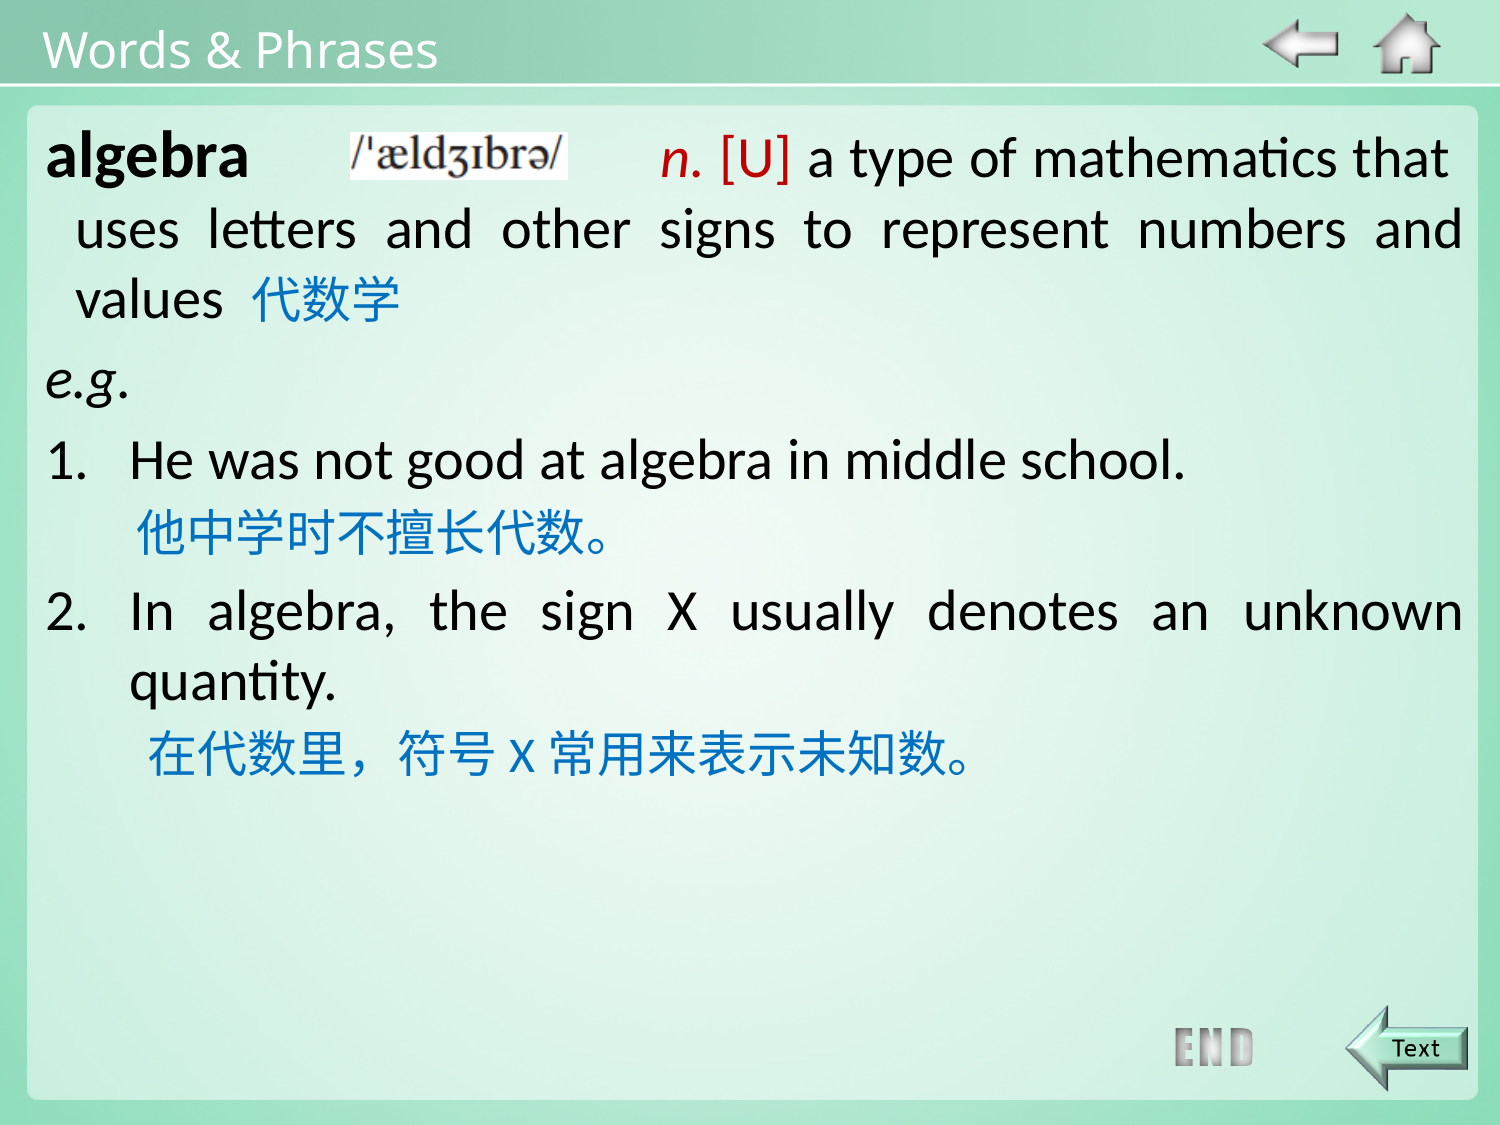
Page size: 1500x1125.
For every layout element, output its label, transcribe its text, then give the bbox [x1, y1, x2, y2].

picture [0, 0, 1500, 1125]
list algebra n. [U] a type of mathematics that uses letters and other signs to represent numbers and values 代数学 e.g. He was not good at algebra in middle school. 他中学时不擅长代数。 In algebra, the sign X usually denotes an unknown quantity. 在代数里，符号X常用来表示未知数。 [29, 102, 1480, 1099]
text_box Words & Phrases [27, 11, 582, 87]
